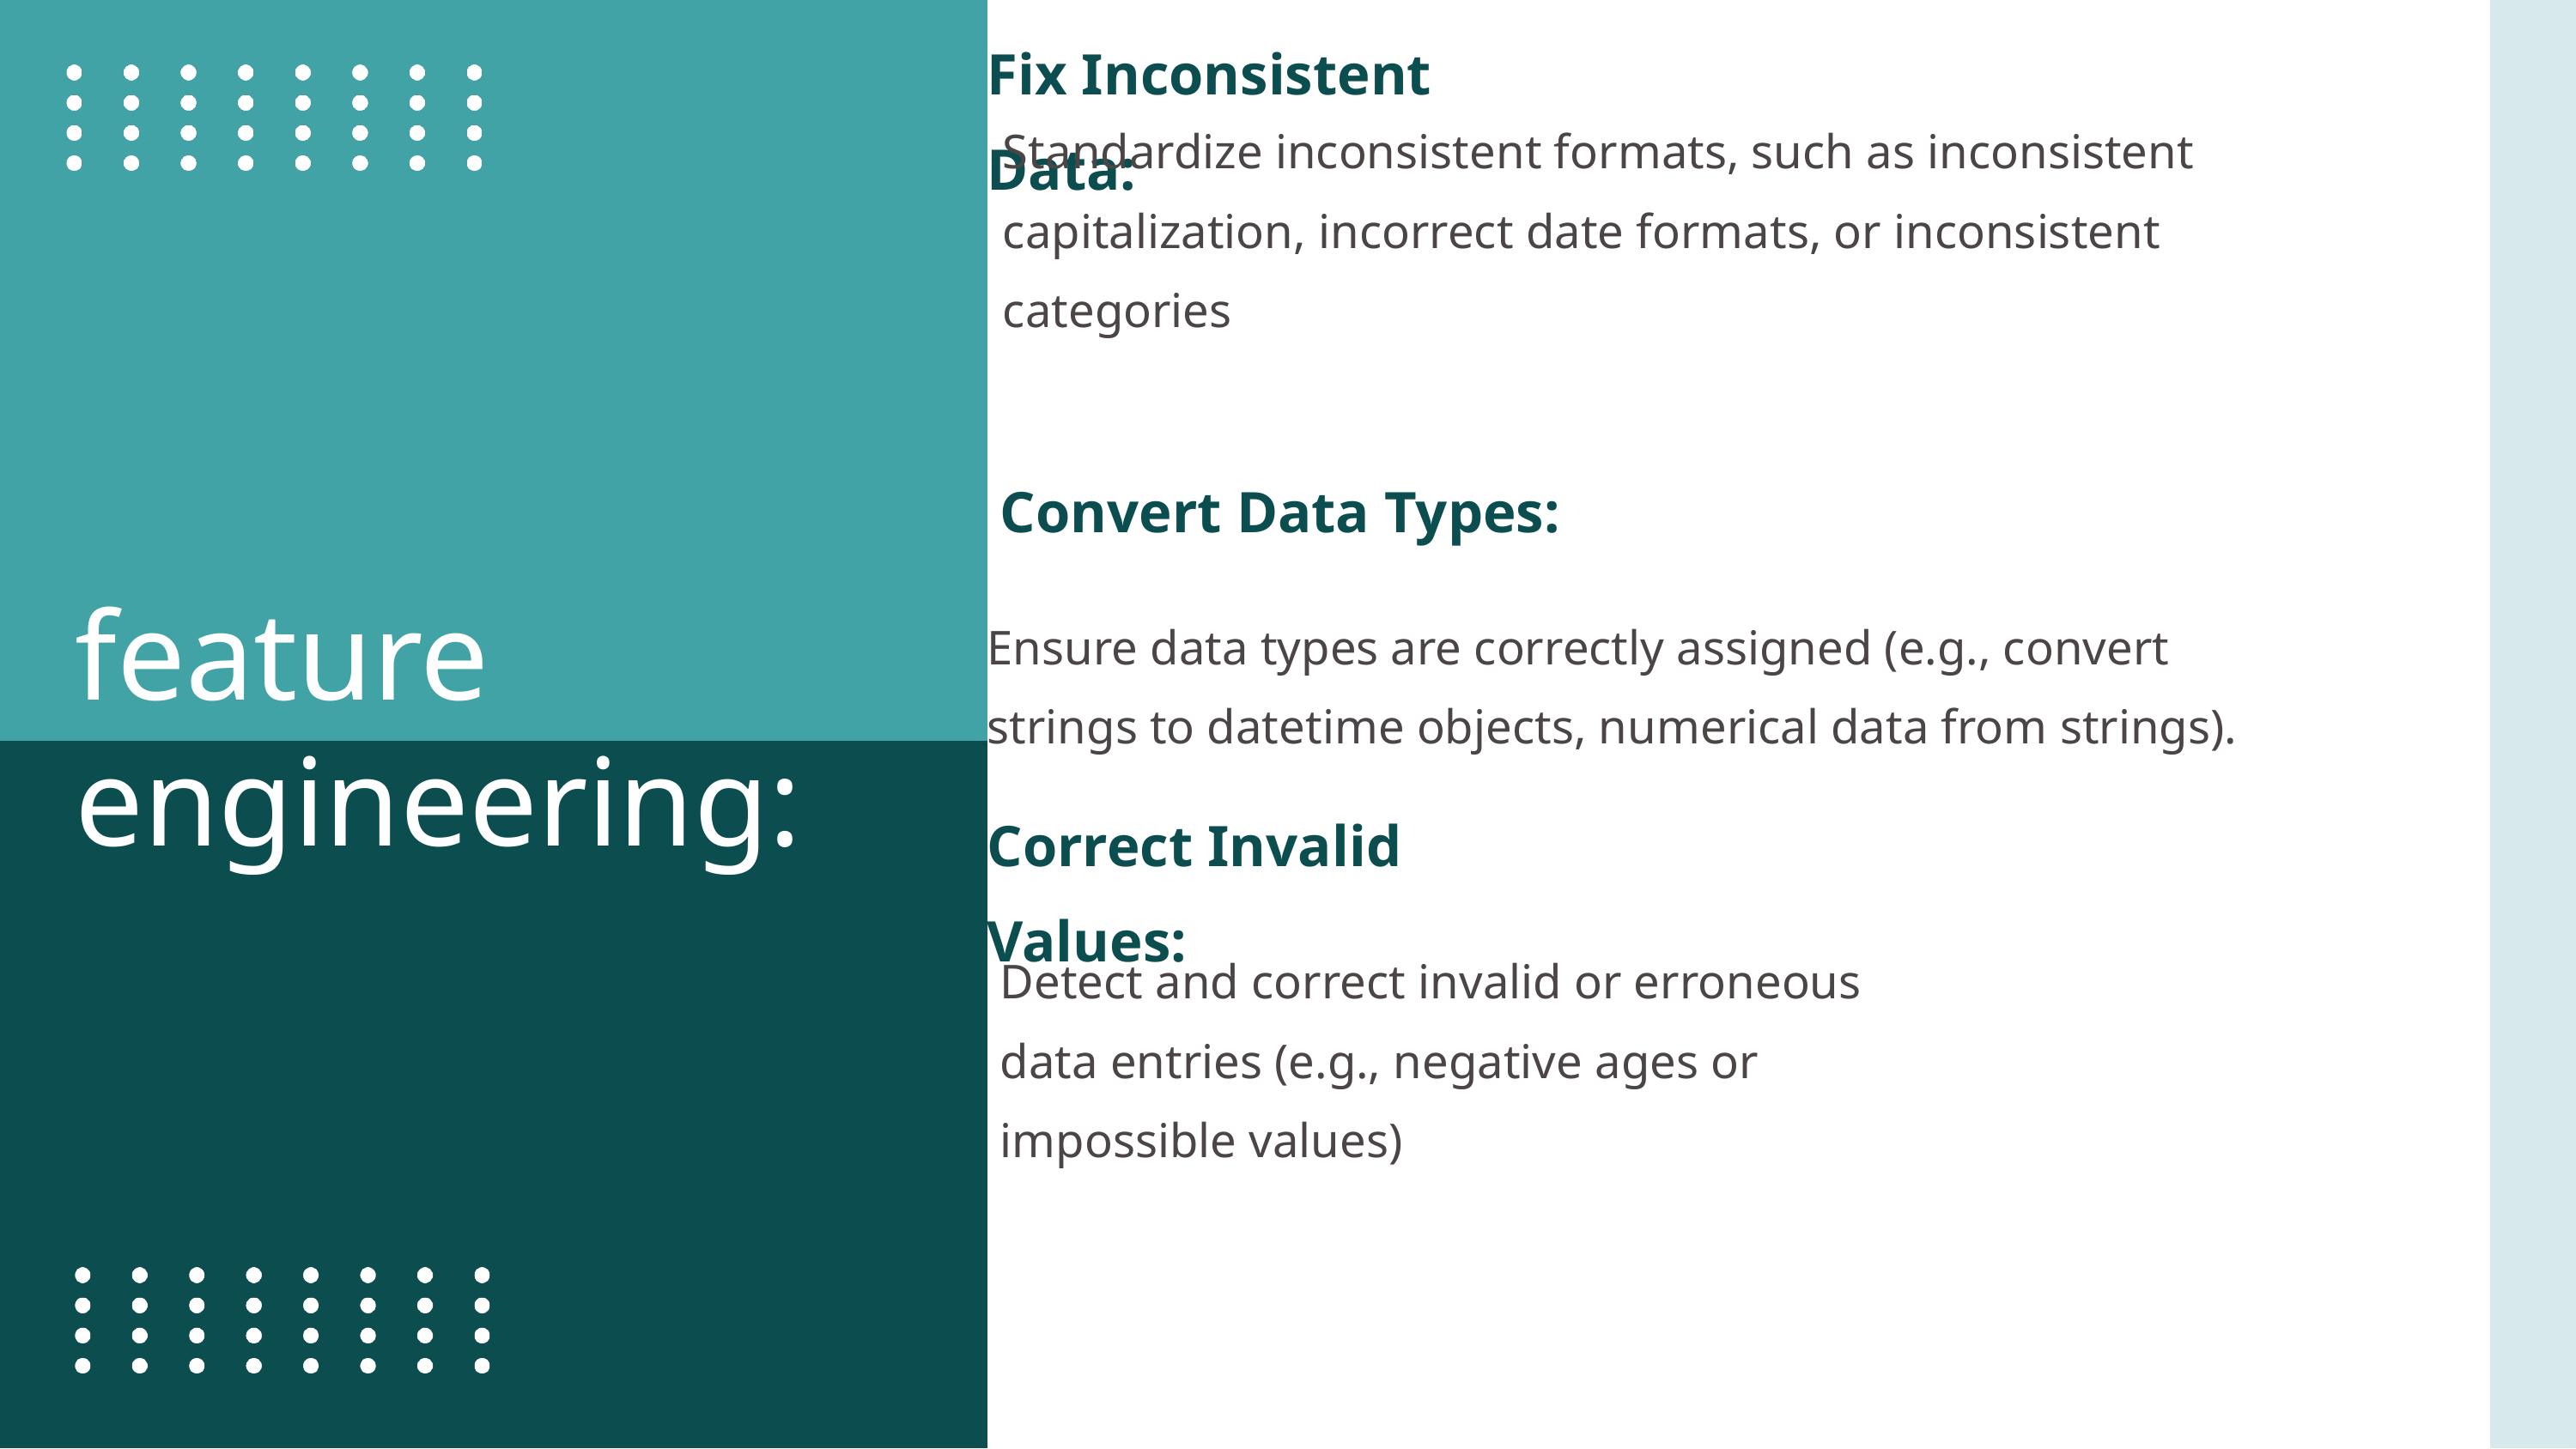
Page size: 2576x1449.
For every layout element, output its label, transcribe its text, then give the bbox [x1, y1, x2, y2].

text_box Convert Data Types: [999, 448, 1577, 543]
text_box Fix Inconsistent Data: [991, 10, 1593, 202]
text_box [2489, 0, 2576, 1449]
text_box Standardize inconsistent formats, such as inconsistent capitalization, incorrect date formats, or inconsistent categories [1002, 99, 2208, 337]
text_box Detect and correct invalid or erroneous data entries (e.g., negative ages or impossible values) [999, 929, 1956, 1167]
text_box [0, 0, 987, 740]
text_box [0, 740, 987, 1449]
text_box Ensure data types are correctly assigned (e.g., convert strings to datetime objects, numerical data from strings). [991, 594, 2312, 754]
text_box Correct Invalid Values: [991, 782, 1616, 973]
